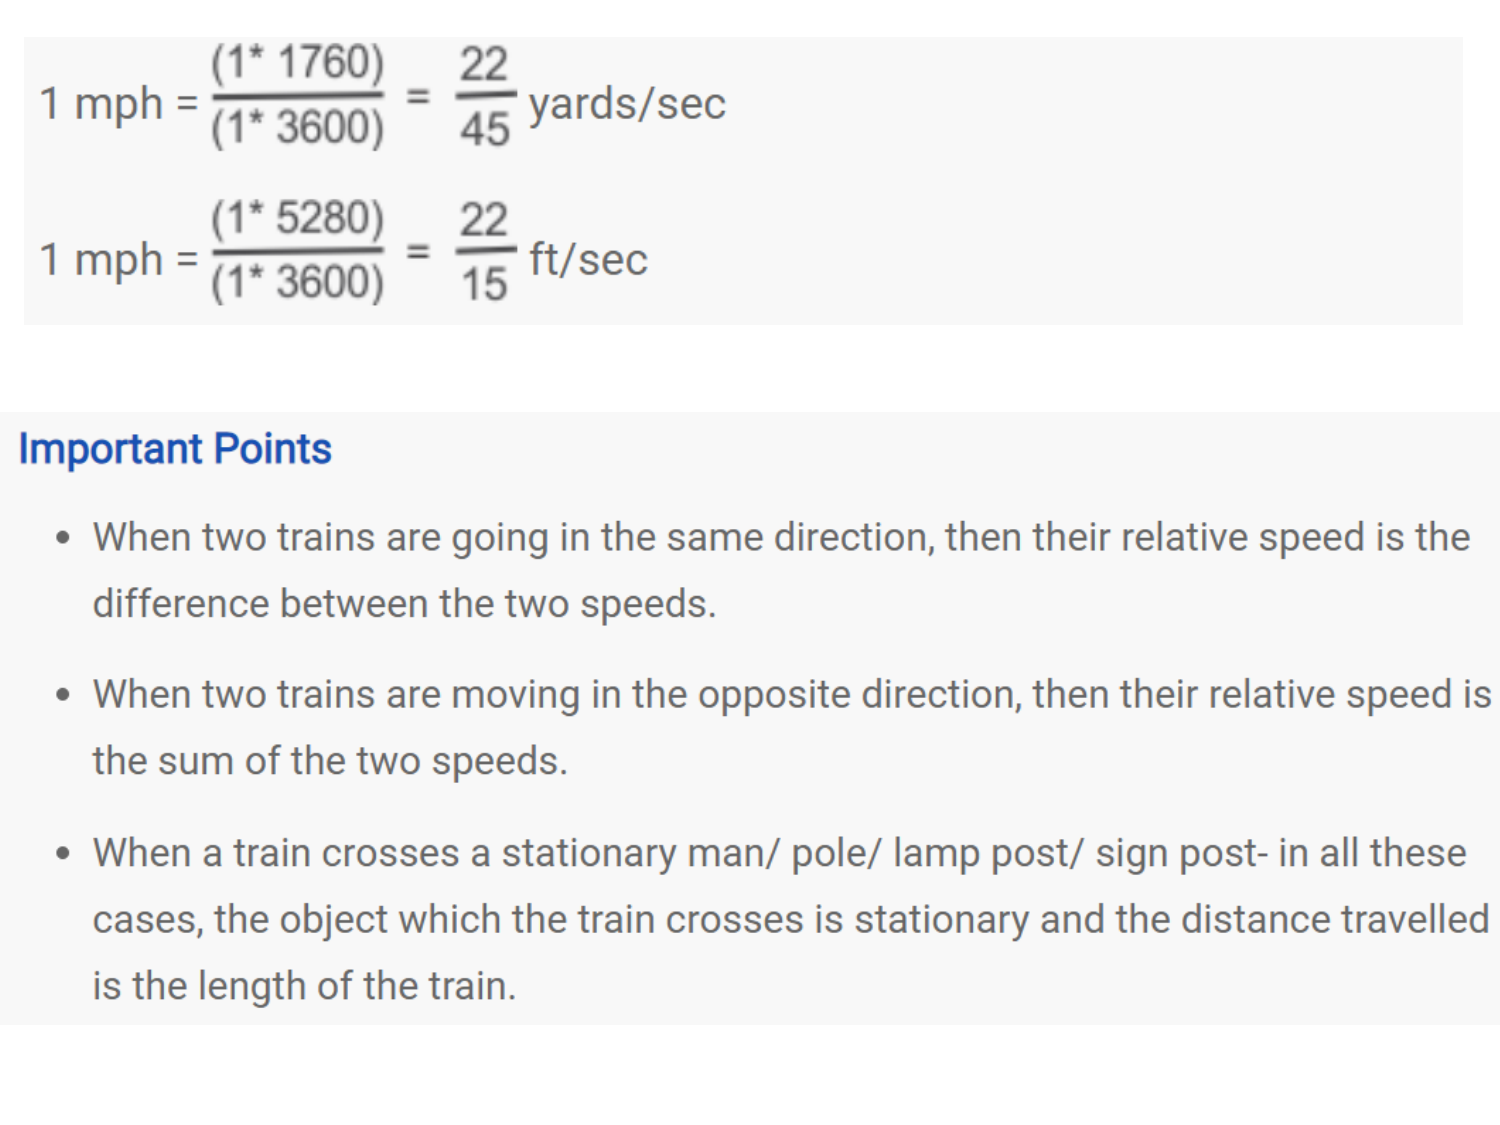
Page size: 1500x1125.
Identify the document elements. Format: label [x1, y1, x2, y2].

picture [0, 412, 1500, 1026]
picture [24, 37, 1463, 326]
